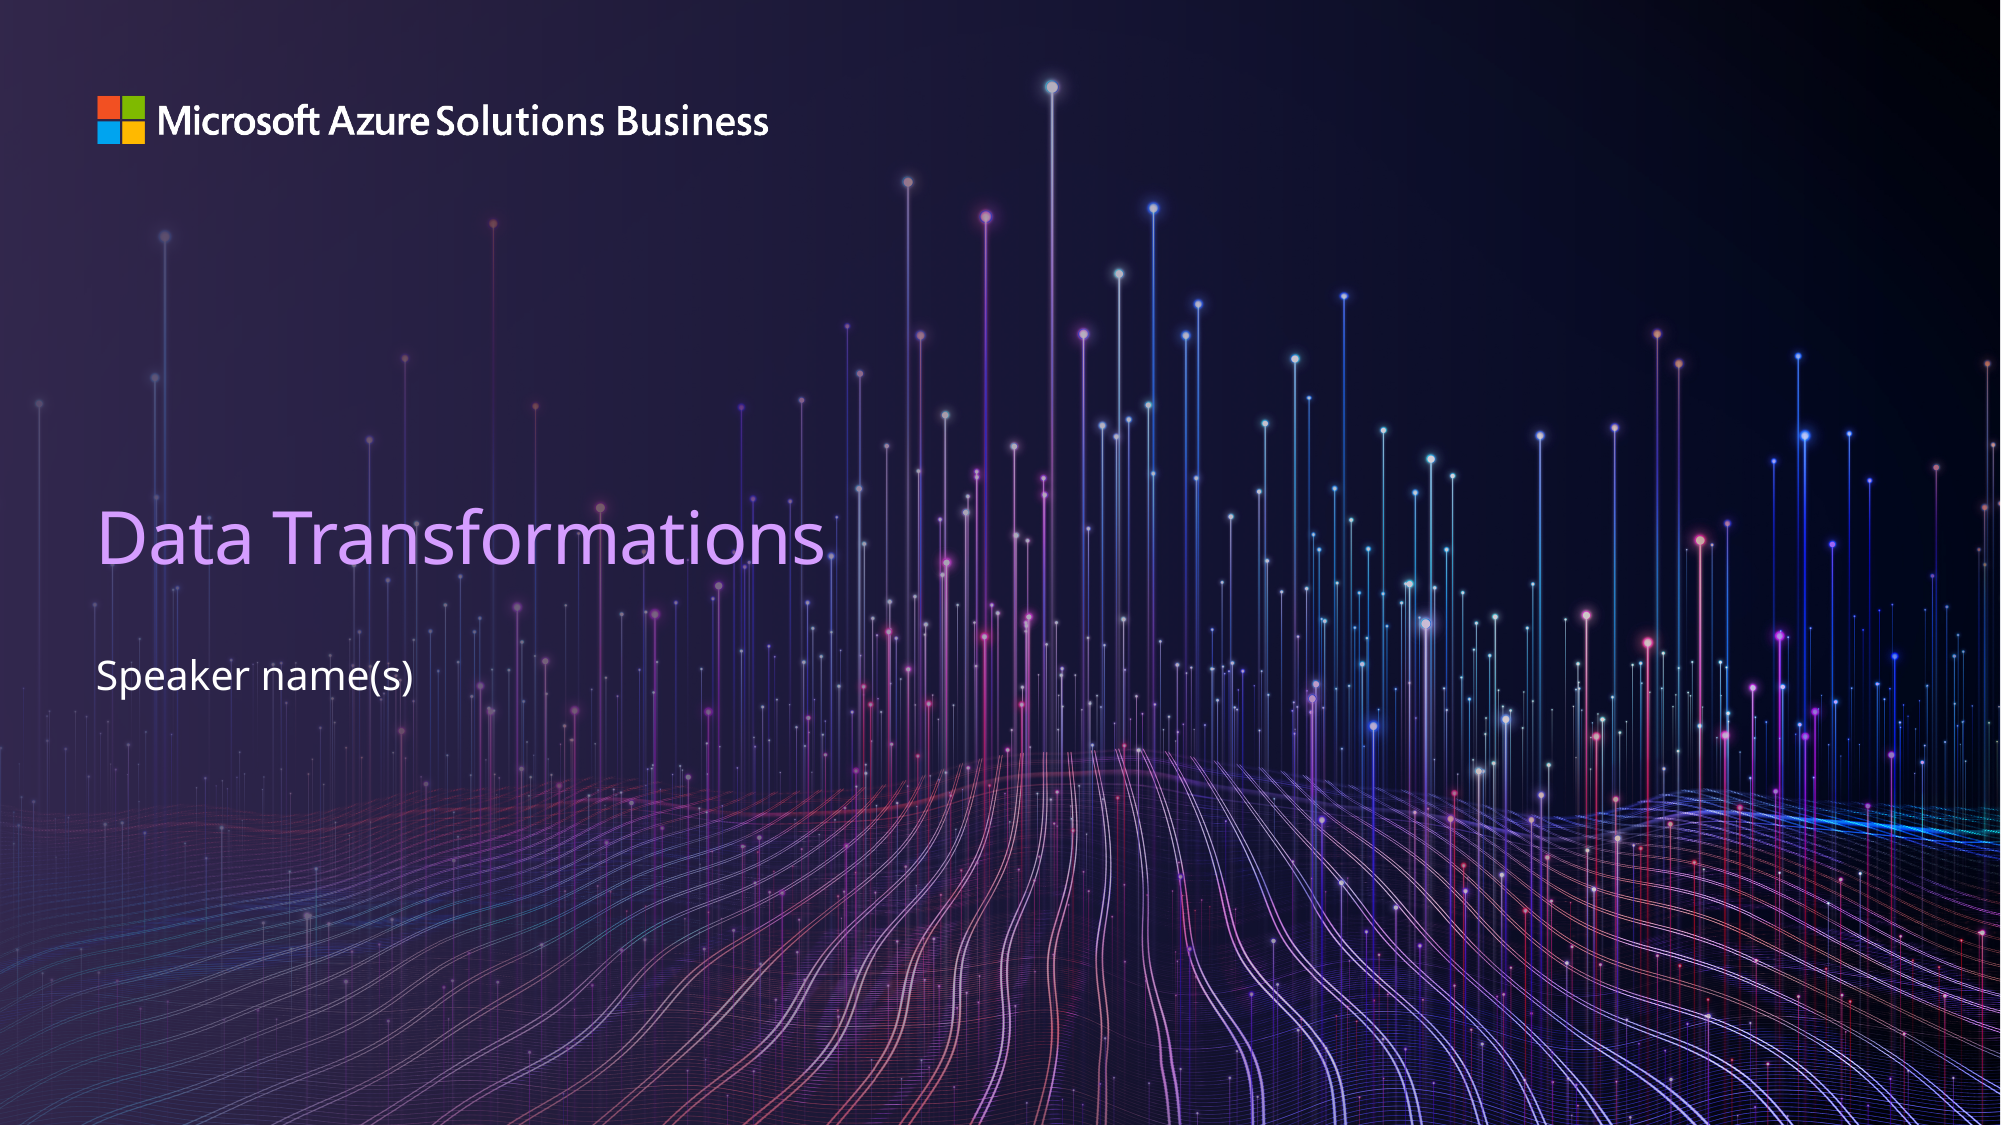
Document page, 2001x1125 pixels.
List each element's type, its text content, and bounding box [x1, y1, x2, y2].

list Speaker name(s) [95, 650, 930, 700]
picture [89, 91, 776, 148]
title Data Transformations [95, 490, 930, 580]
picture [1266, 0, 2001, 1125]
